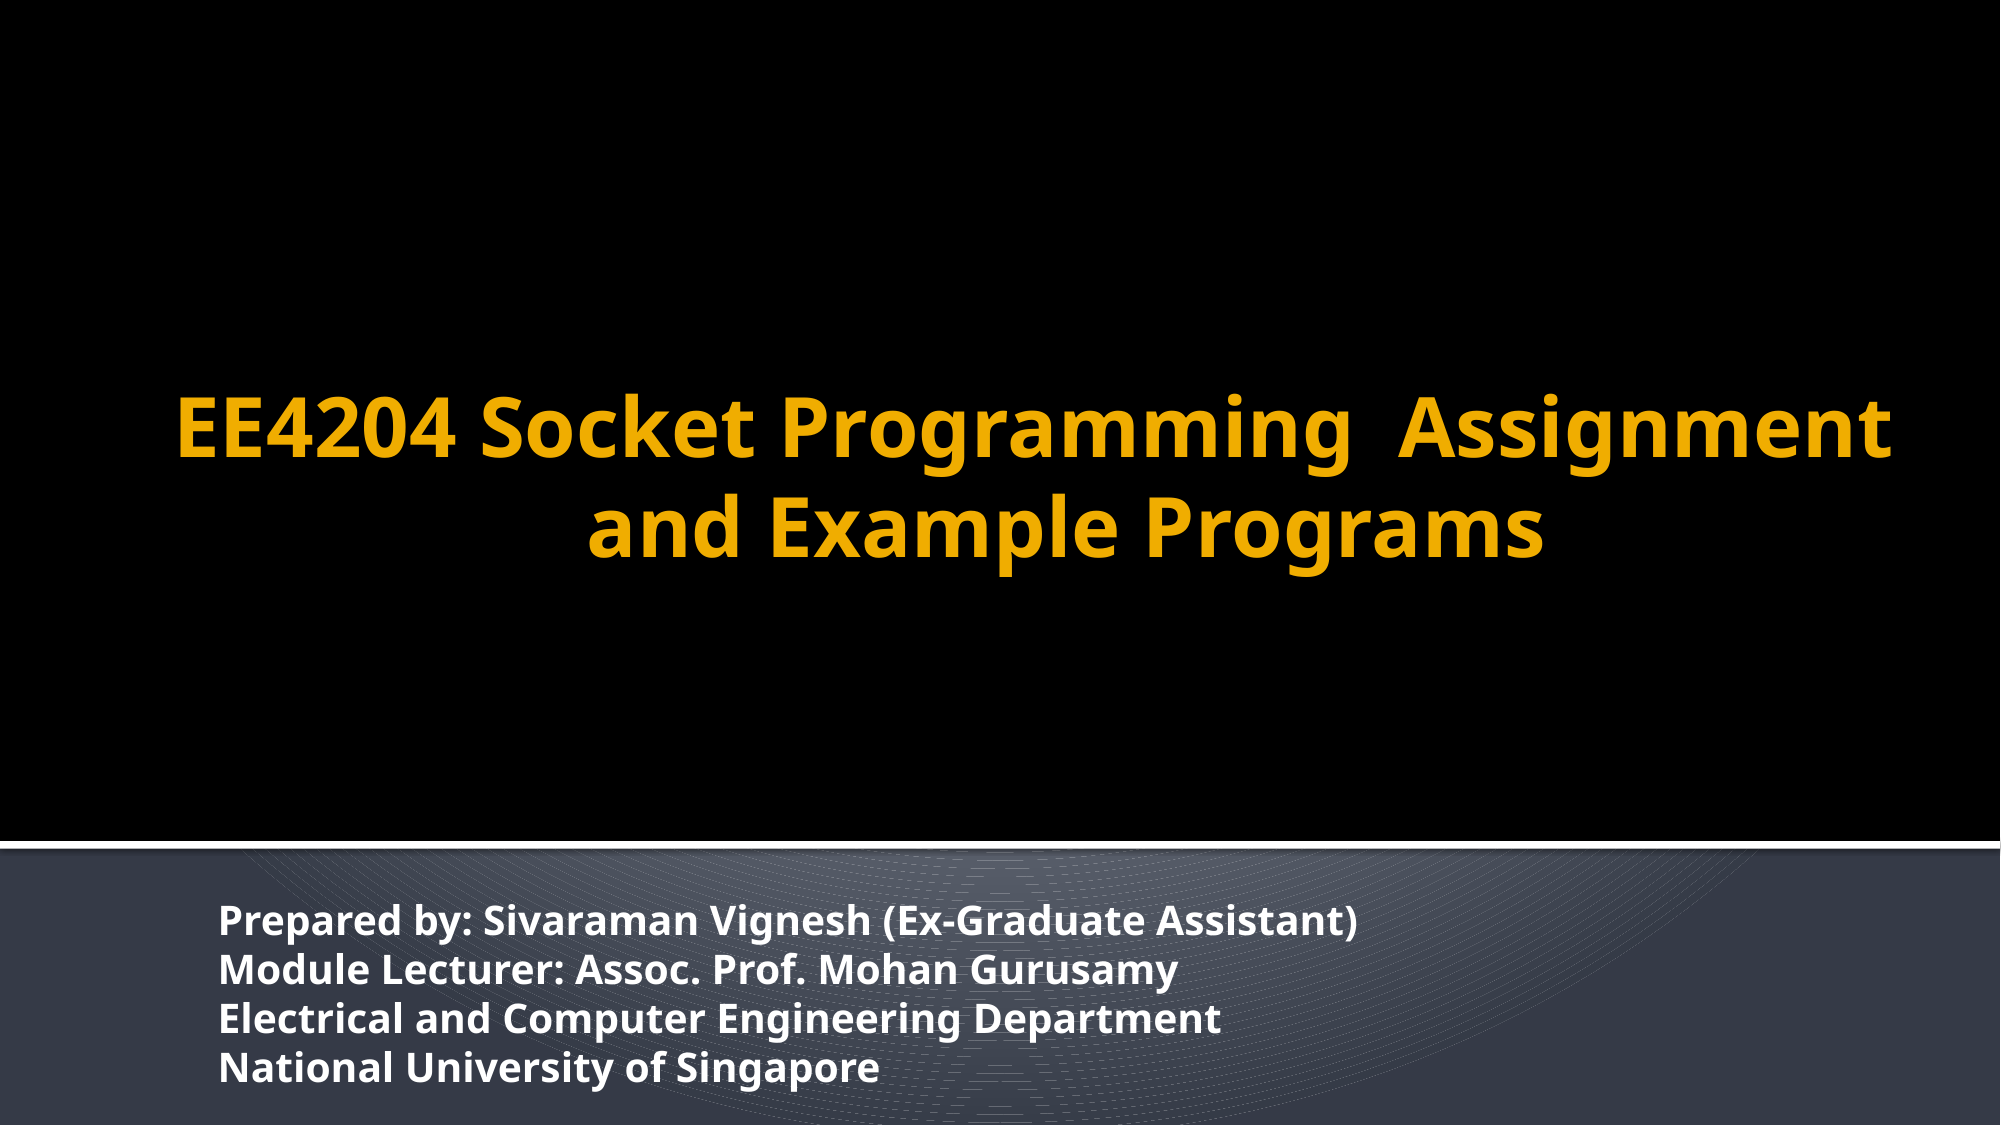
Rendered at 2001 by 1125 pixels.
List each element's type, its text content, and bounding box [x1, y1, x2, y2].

subtitle Prepared by: Sivaraman Vignesh (Ex-Graduate Assistant) Module Lecturer: Assoc. Prof. Mohan Gurusamy Electrical and Computer Engineering Department National University of Singapore [198, 845, 1965, 1092]
title EE4204 Socket Programming Assignment and Example Programs [158, 373, 1925, 649]
